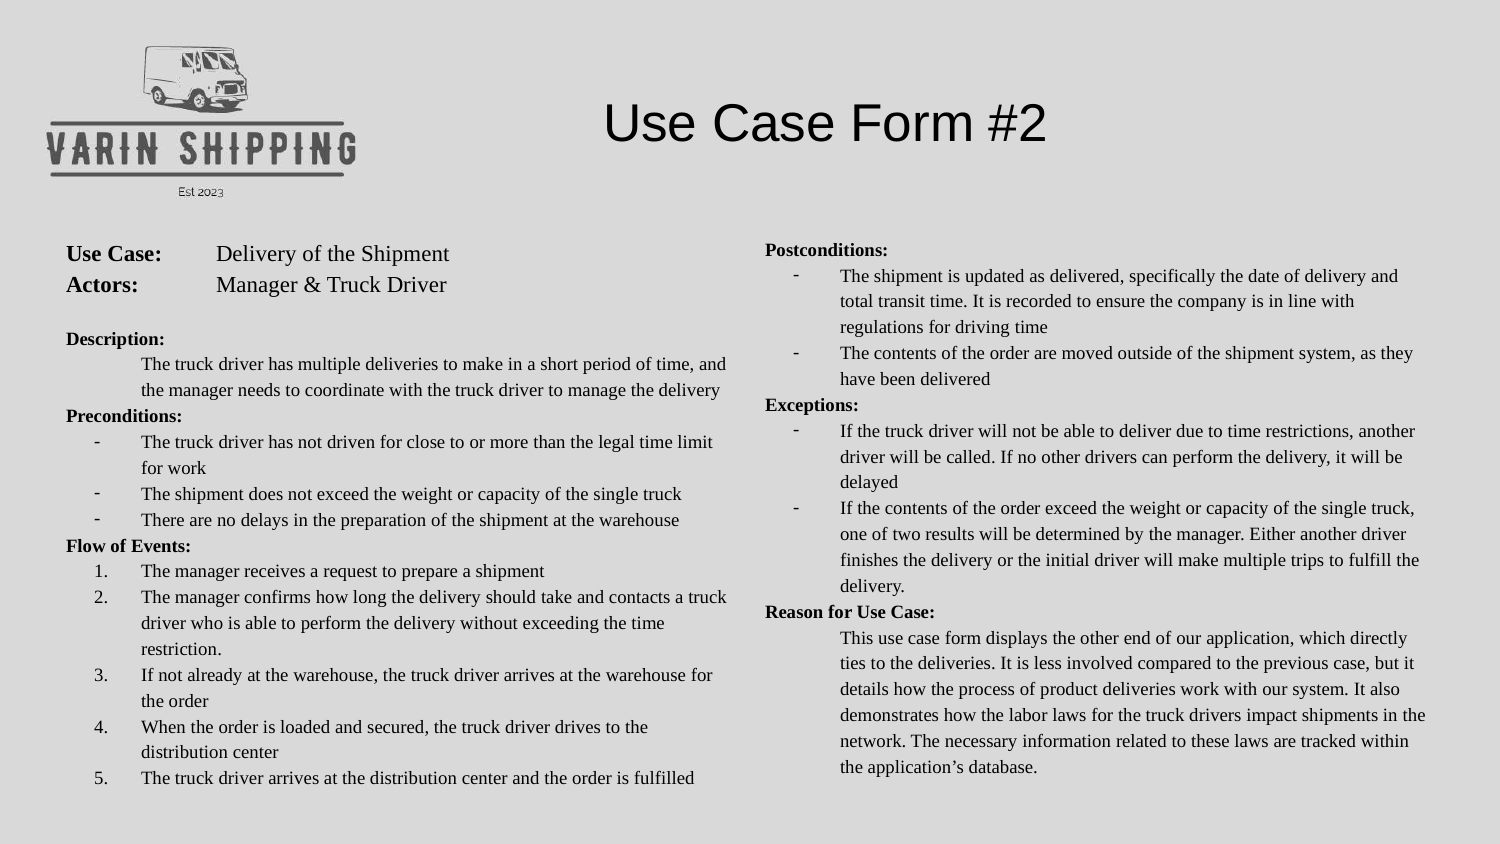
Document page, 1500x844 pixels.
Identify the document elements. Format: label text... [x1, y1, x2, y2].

picture [0, 0, 391, 235]
list Use Case: Delivery of the Shipment Actors: Manager & Truck Driver Description: The truck driver has multiple deliveries to make in a short period of time, and the manager needs to coordinate with the truck driver to manage the delivery Preconditions: The truck driver has not driven for close to or more than the legal time limit for work The shipment does not exceed the weight or capacity of the single truck There are no delays in the preparation of the shipment at the warehouse Flow of Events: The manager receives a request to prepare a shipment The manager confirms how long the delivery should take and contacts a truck driver who is able to perform the delivery without exceeding the time restriction. If not already at the warehouse, the truck driver arrives at the warehouse for the order When the order is loaded and secured, the truck driver drives to the distribution center The truck driver arrives at the distribution center and the order is fulfilled [51, 218, 750, 750]
list Postconditions: The shipment is updated as delivered, specifically the date of delivery and total transit time. It is recorded to ensure the company is in line with regulations for driving time The contents of the order are moved outside of the shipment system, as they have been delivered Exceptions: If the truck driver will not be able to deliver due to time restrictions, another driver will be called. If no other drivers can perform the delivery, it will be delayed If the contents of the order exceed the weight or capacity of the single truck, one of two results will be determined by the manager. Either another driver finishes the delivery or the initial driver will make multiple trips to fulfill the delivery. Reason for Use Case: This use case form displays the other end of our application, which directly ties to the deliveries. It is less involved compared to the previous case, but it details how the process of product deliveries work with our system. It also demonstrates how the labor laws for the truck drivers impact shipments in the network. The necessary information related to these laws are tracked within the application’s database. [750, 218, 1449, 750]
title Use Case Form #2 [51, 72, 1449, 167]
